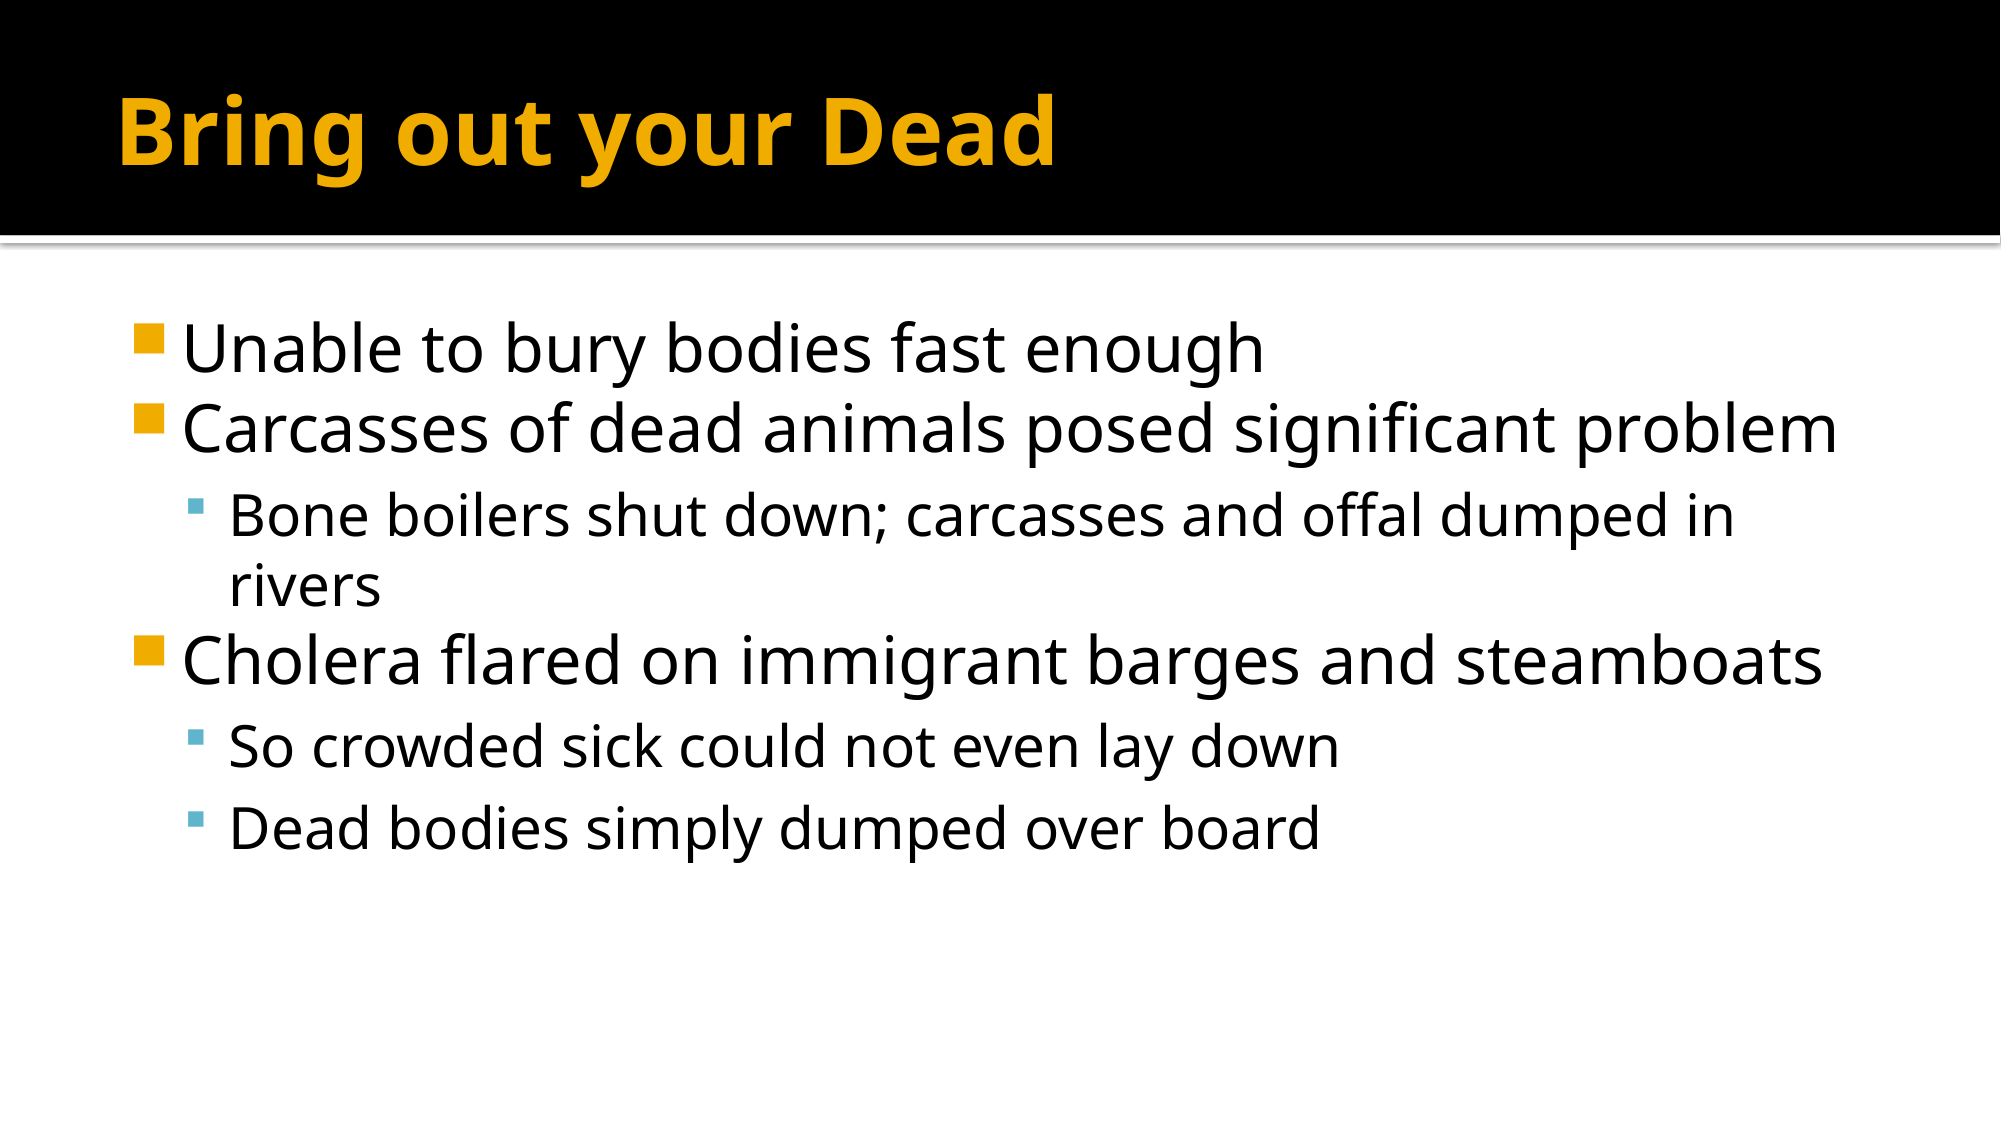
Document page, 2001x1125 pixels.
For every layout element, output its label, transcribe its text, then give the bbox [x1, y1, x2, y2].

title Bring out your Dead [99, 25, 1900, 231]
list Unable to bury bodies fast enough Carcasses of dead animals posed significant problem Bone boilers shut down; carcasses and offal dumped in rivers Cholera flared on immigrant barges and steamboats So crowded sick could not even lay down Dead bodies simply dumped over board [99, 291, 1900, 1050]
